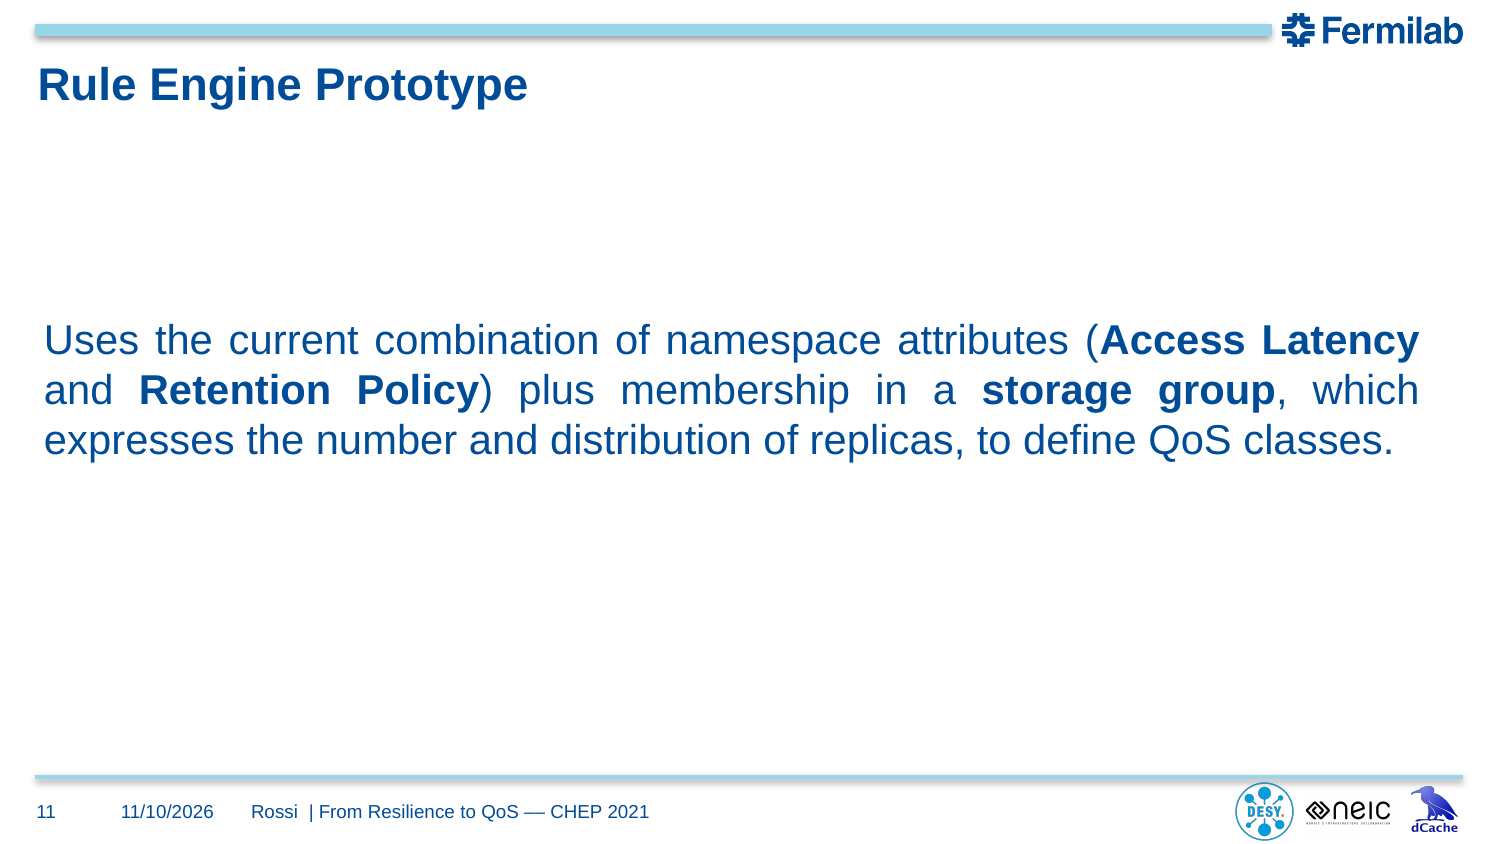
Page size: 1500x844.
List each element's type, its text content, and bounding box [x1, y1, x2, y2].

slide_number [120, 800, 232, 830]
footer Rossi | From Resilience to QoS –– CHEP 2021 [251, 800, 1229, 831]
slide_number 11 [36, 800, 105, 830]
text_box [1234, 780, 1458, 842]
title Rule Engine Prototype [37, 57, 1463, 110]
picture [1282, 13, 1463, 47]
text_box Uses the current combination of namespace attributes (Access Latency and Retention Policy) plus membership in a storage group, which expresses the number and distribution of replicas, to define QoS classes. [29, 305, 1435, 503]
